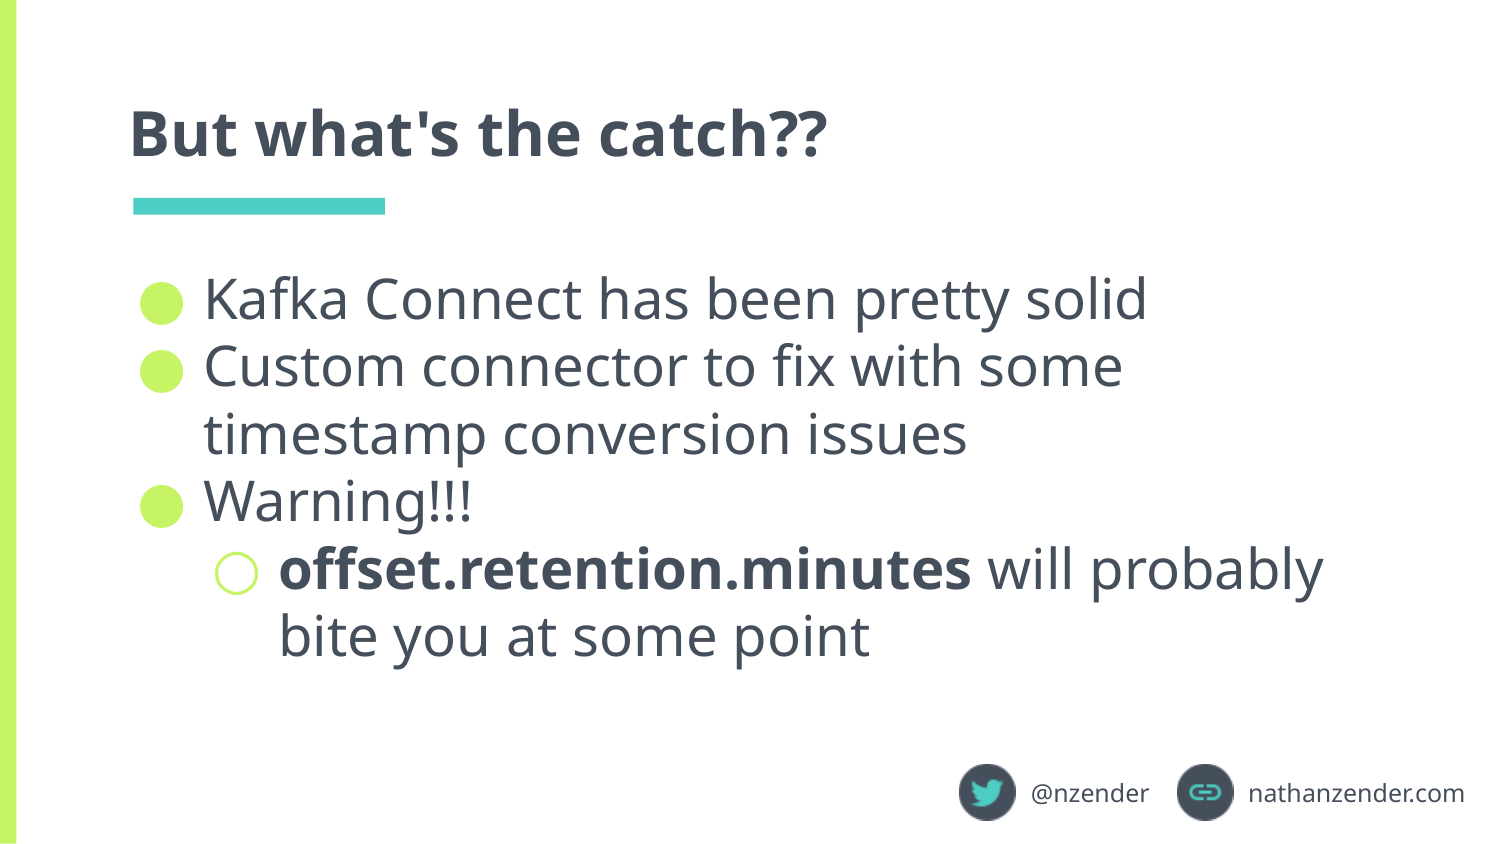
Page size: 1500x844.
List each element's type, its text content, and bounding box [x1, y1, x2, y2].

picture [959, 764, 1016, 821]
list Kafka Connect has been pretty solid Custom connector to fix with some timestamp conversion issues Warning!!! offset.retention.minutes will probably bite you at some point [113, 247, 1387, 719]
title But what's the catch?? [113, 24, 1387, 184]
picture [1177, 764, 1234, 821]
